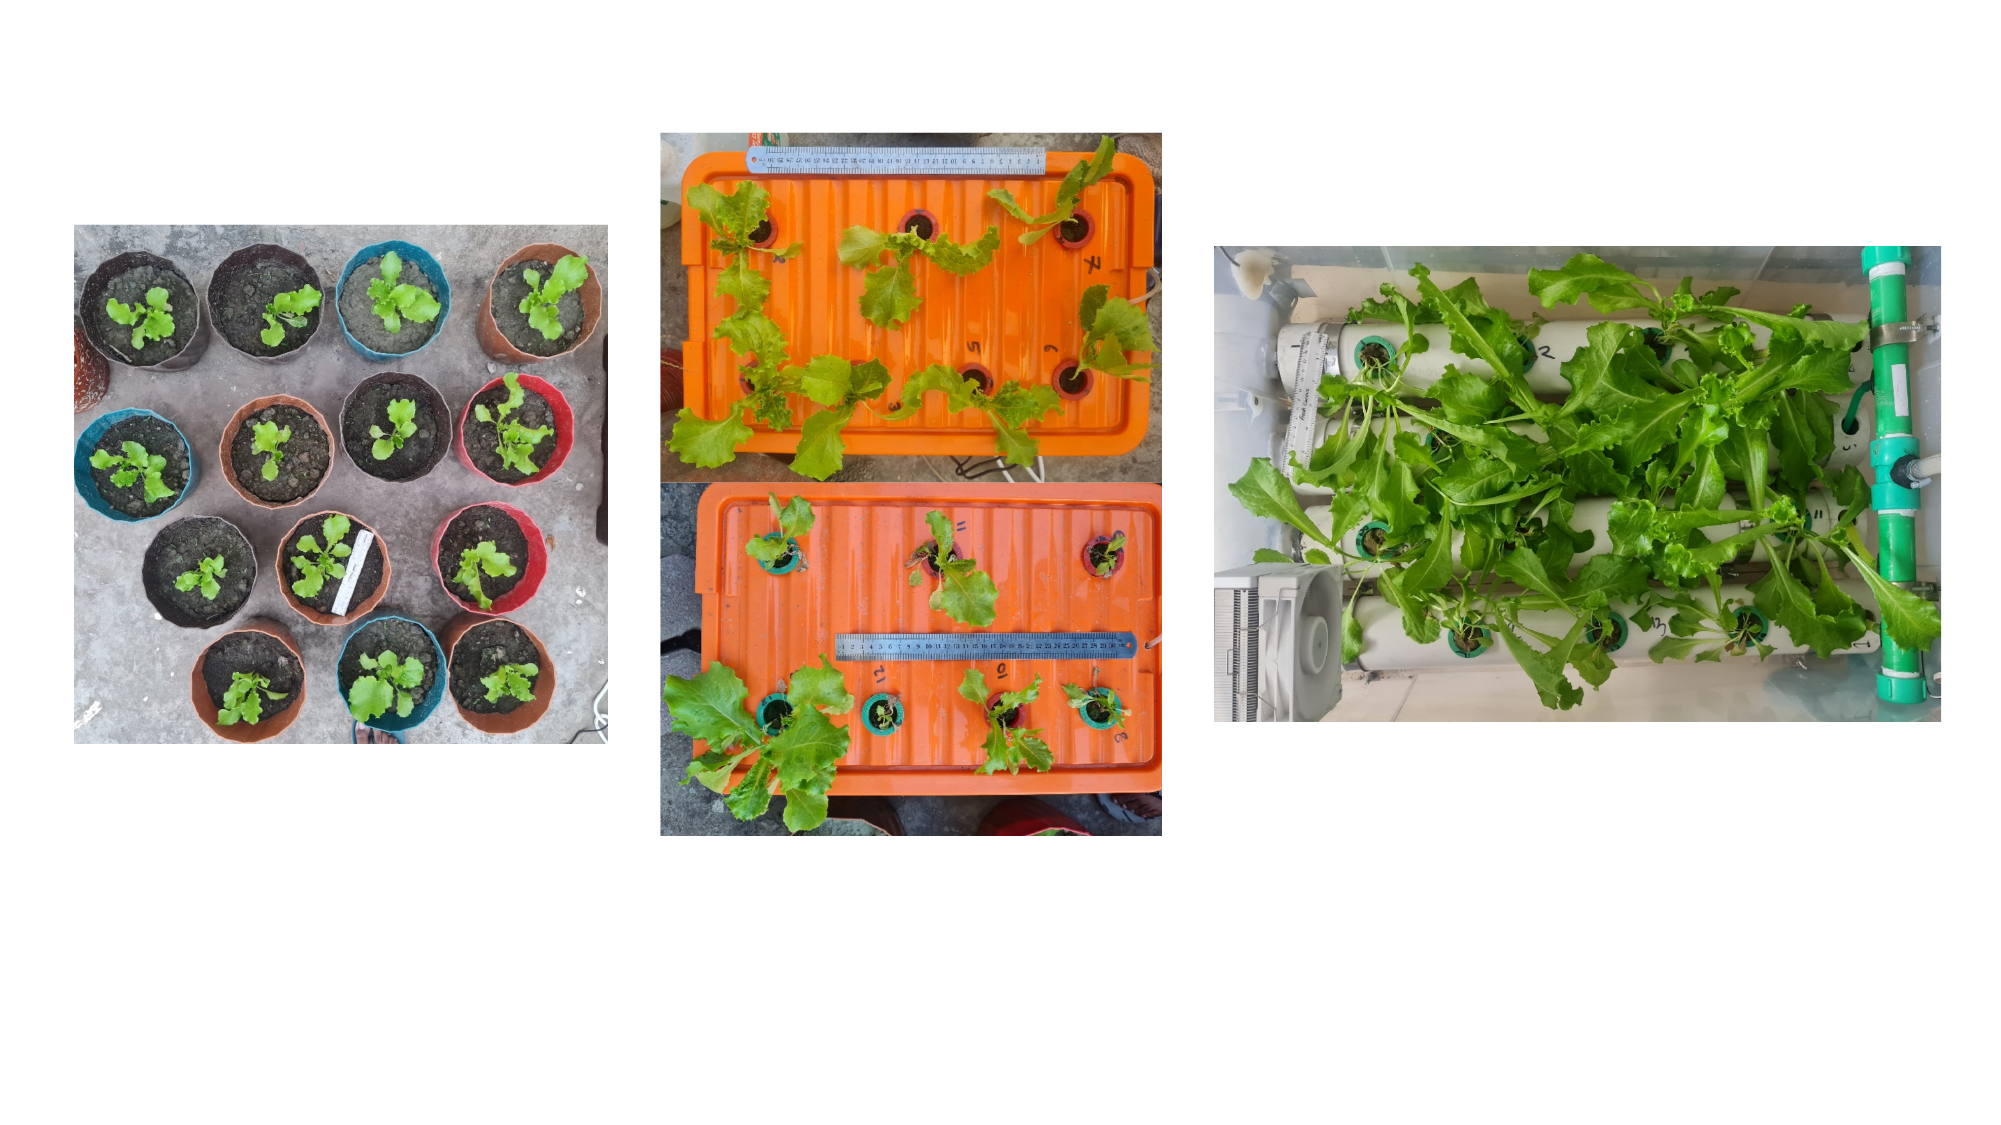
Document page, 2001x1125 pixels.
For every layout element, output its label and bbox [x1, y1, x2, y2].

picture [1214, 120, 1942, 848]
text_box [660, 132, 1162, 836]
picture [73, 224, 608, 744]
